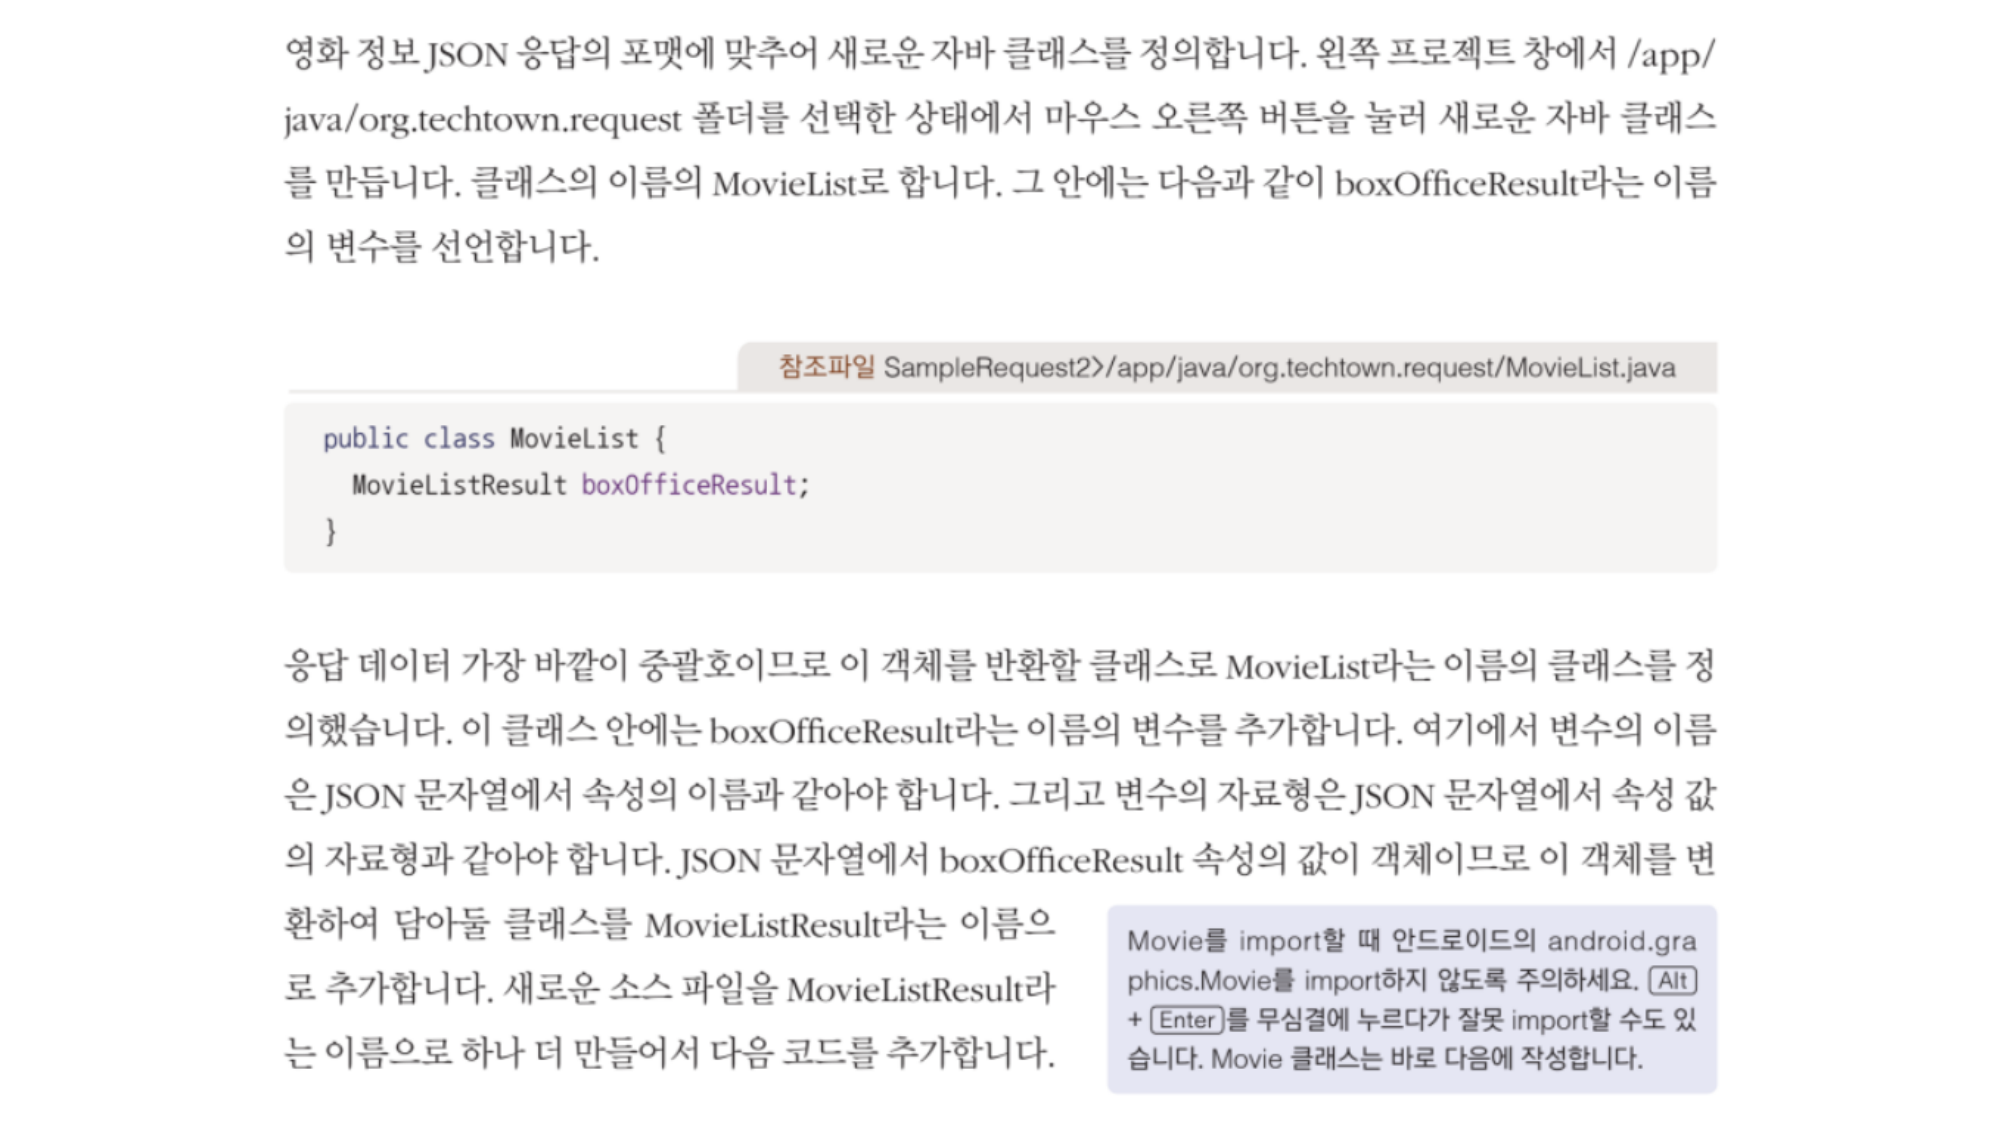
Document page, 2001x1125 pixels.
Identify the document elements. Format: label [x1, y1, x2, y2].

picture [247, 0, 1752, 1125]
